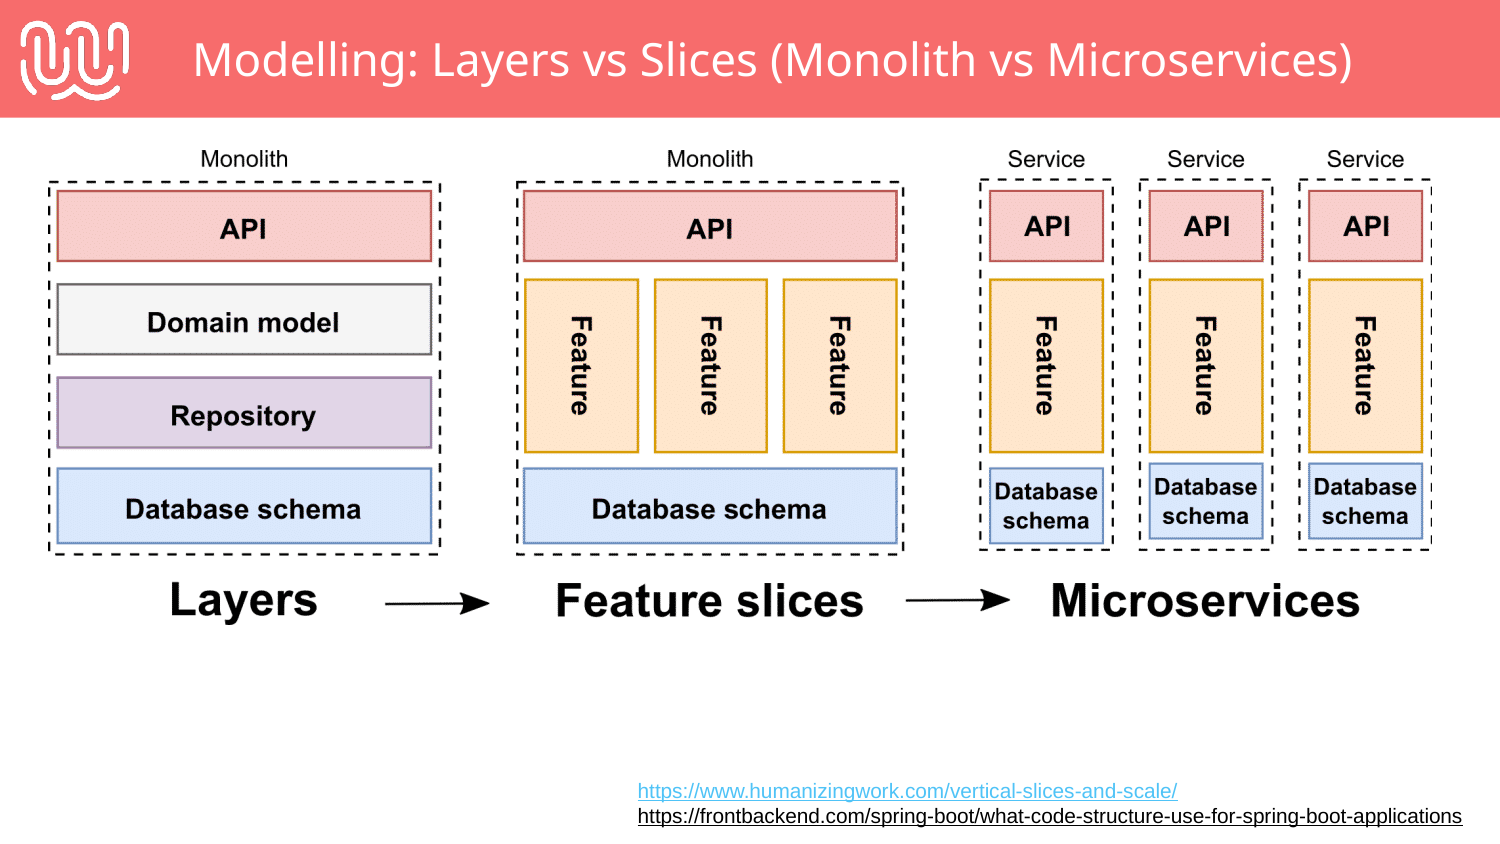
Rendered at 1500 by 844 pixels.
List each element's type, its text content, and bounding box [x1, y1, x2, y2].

title Modelling: Layers vs Slices (Monolith vs Microservices) [192, 0, 1500, 118]
picture [48, 150, 1433, 625]
text_box https://www.humanizingwork.com/vertical-slices-and-scale/ https://frontbackend.com/spring-boot/what-code-structure-use-for-spring-boot-applications [622, 762, 1500, 843]
picture [20, 20, 134, 101]
